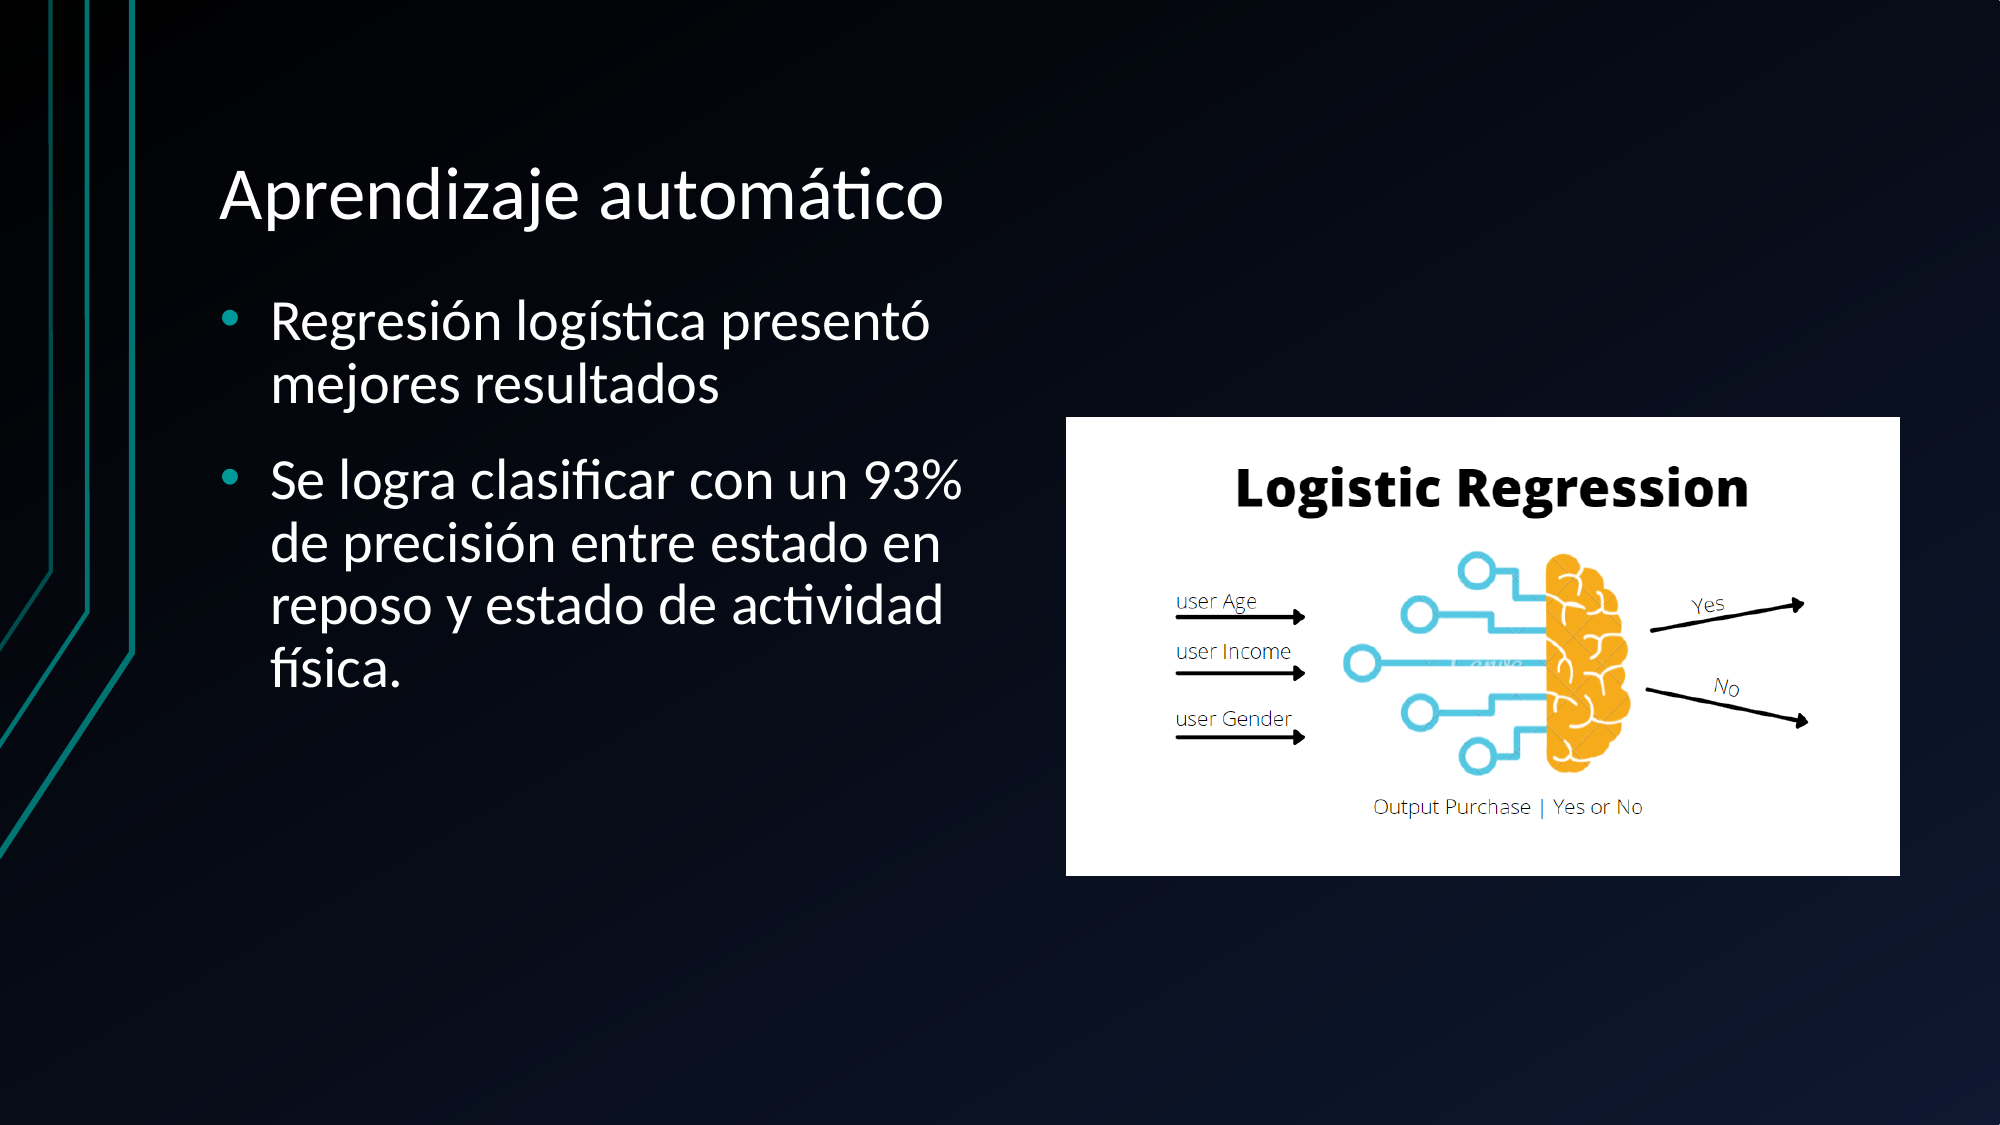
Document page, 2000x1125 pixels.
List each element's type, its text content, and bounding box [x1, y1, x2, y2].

list Regresión logística presentó mejores resultados Se logra clasificar con un 93% de precisión entre estado en reposo y estado de actividad física. [199, 279, 1033, 1013]
title Aprendizaje automático [199, 45, 1900, 246]
picture [1066, 416, 1900, 876]
